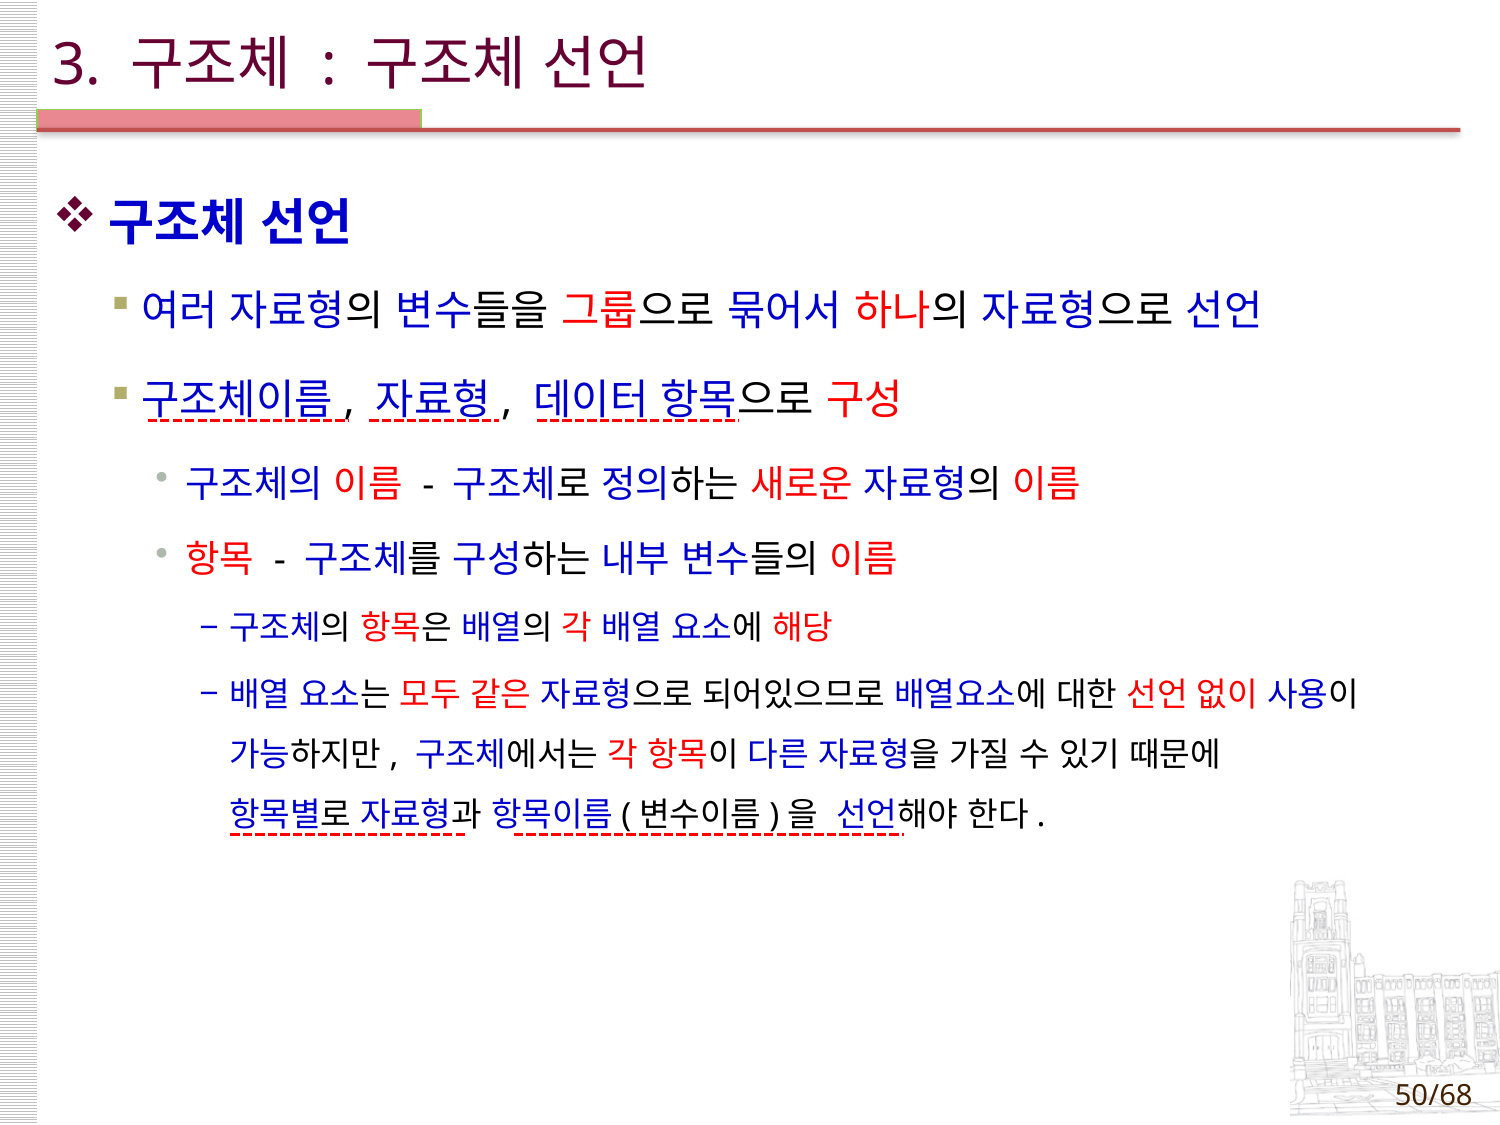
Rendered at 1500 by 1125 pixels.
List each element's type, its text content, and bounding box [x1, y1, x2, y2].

picture [1459, 1095, 1468, 1103]
picture [1443, 1094, 1452, 1103]
title 3. 구조체 : 구조체 선언 [37, 13, 1278, 109]
picture [1415, 1091, 1424, 1103]
picture [1290, 874, 1500, 1125]
picture [1461, 1086, 1467, 1093]
list 구조체 선언 여러 자료형의 변수들을 그룹으로 묶어서 하나의 자료형으로 선언 구조체이름, 자료형, 데이터 항목으로 구성 구조체의 이름 - 구조체로 정의하는 새로운 자료형의 이름 항목 - 구조체를 구성하는 내부 변수들의 이름 구조체의 항목은 배열의 각 배열 요소에 해당 배열 요소는 모두 같은 자료형으로 되어있으므로 배열요소에 대한 선언 없이 사용이 가능하지만, 구조체에서는 각 항목이 다른 자료형을 가질 수 있기 때문에 항목별로 자료형과 항목이름(변수이름)을 선언해야 한다. [37, 152, 1463, 1091]
